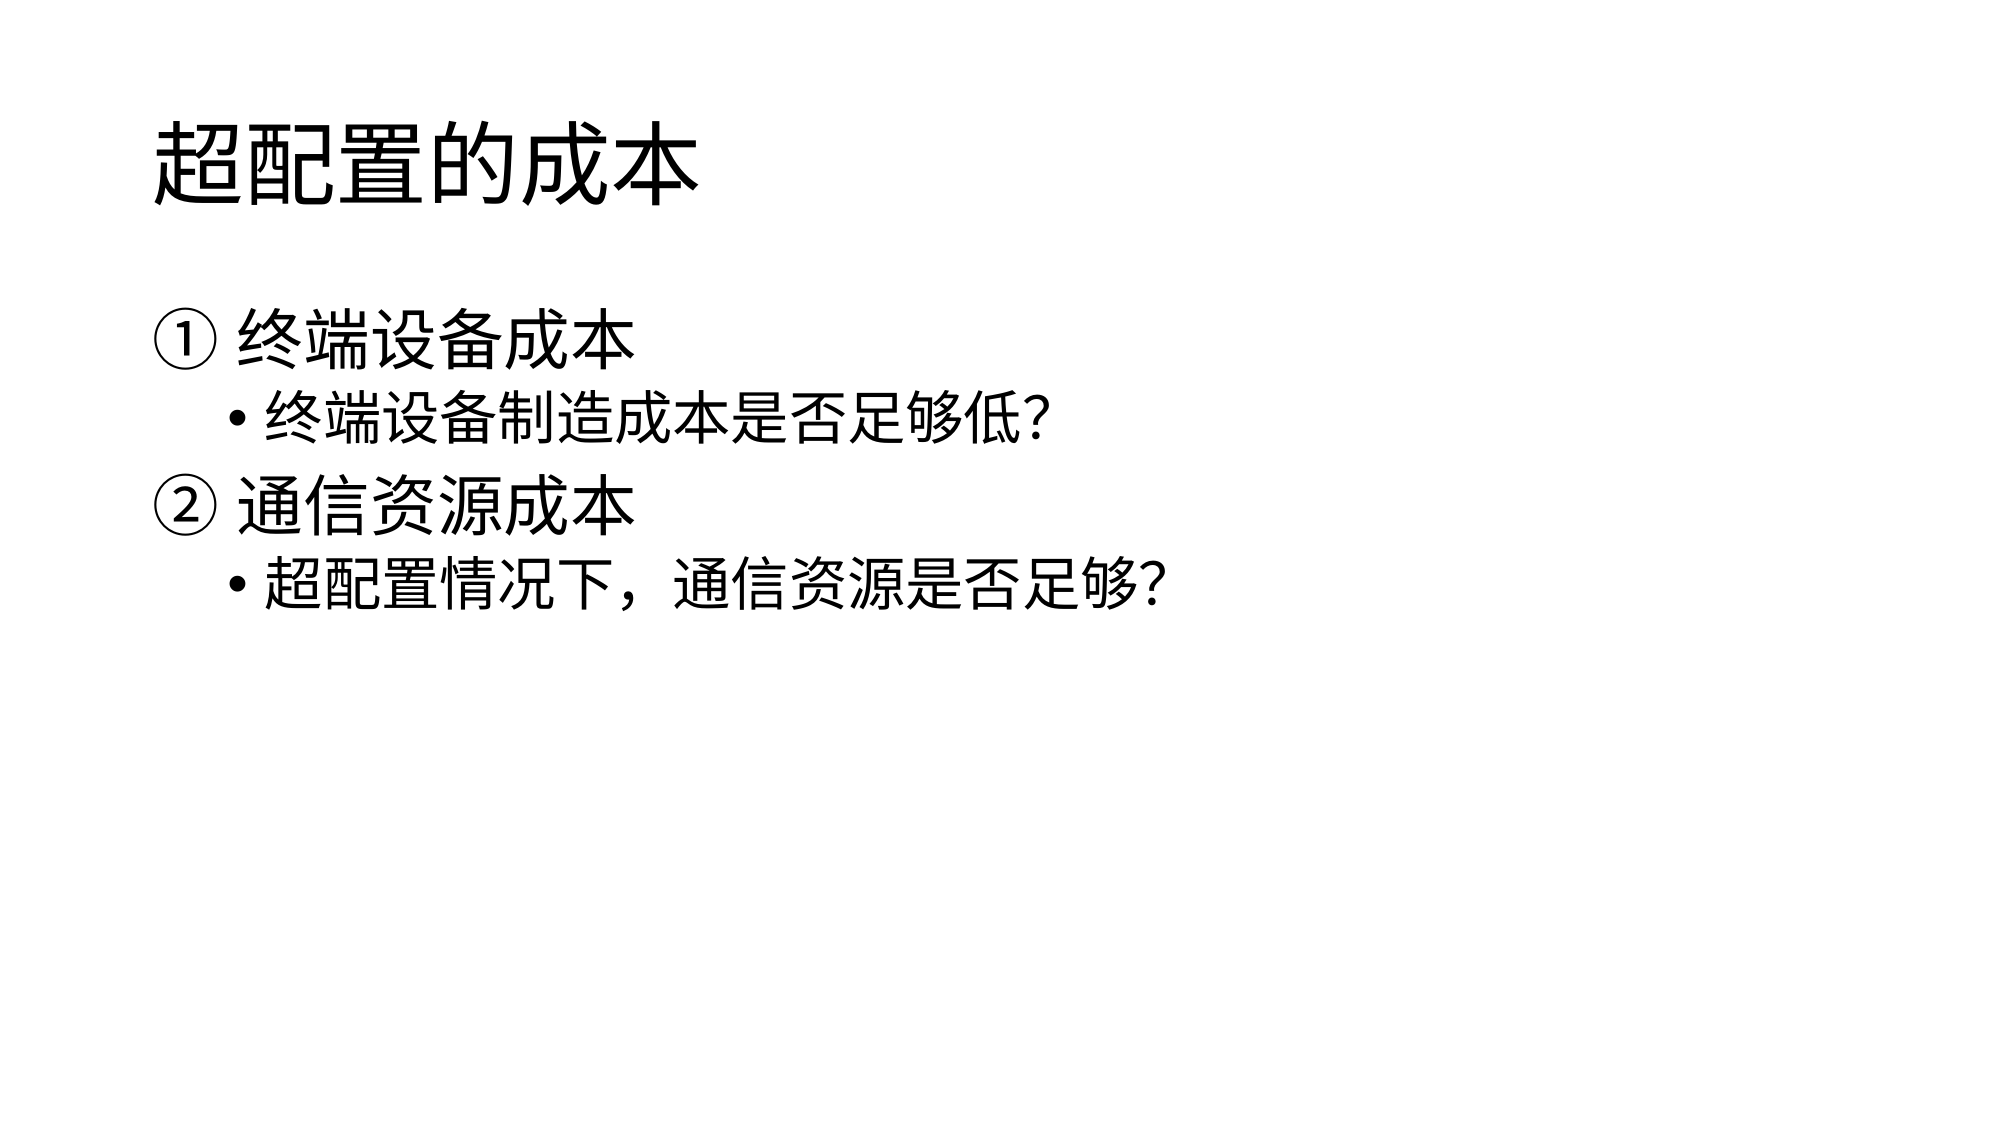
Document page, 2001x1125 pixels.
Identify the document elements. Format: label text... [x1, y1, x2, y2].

title 超配置的成本 [137, 59, 1863, 278]
list 终端设备成本 终端设备制造成本是否足够低？ 通信资源成本 超配置情况下，通信资源是否足够？ [137, 299, 1863, 1014]
